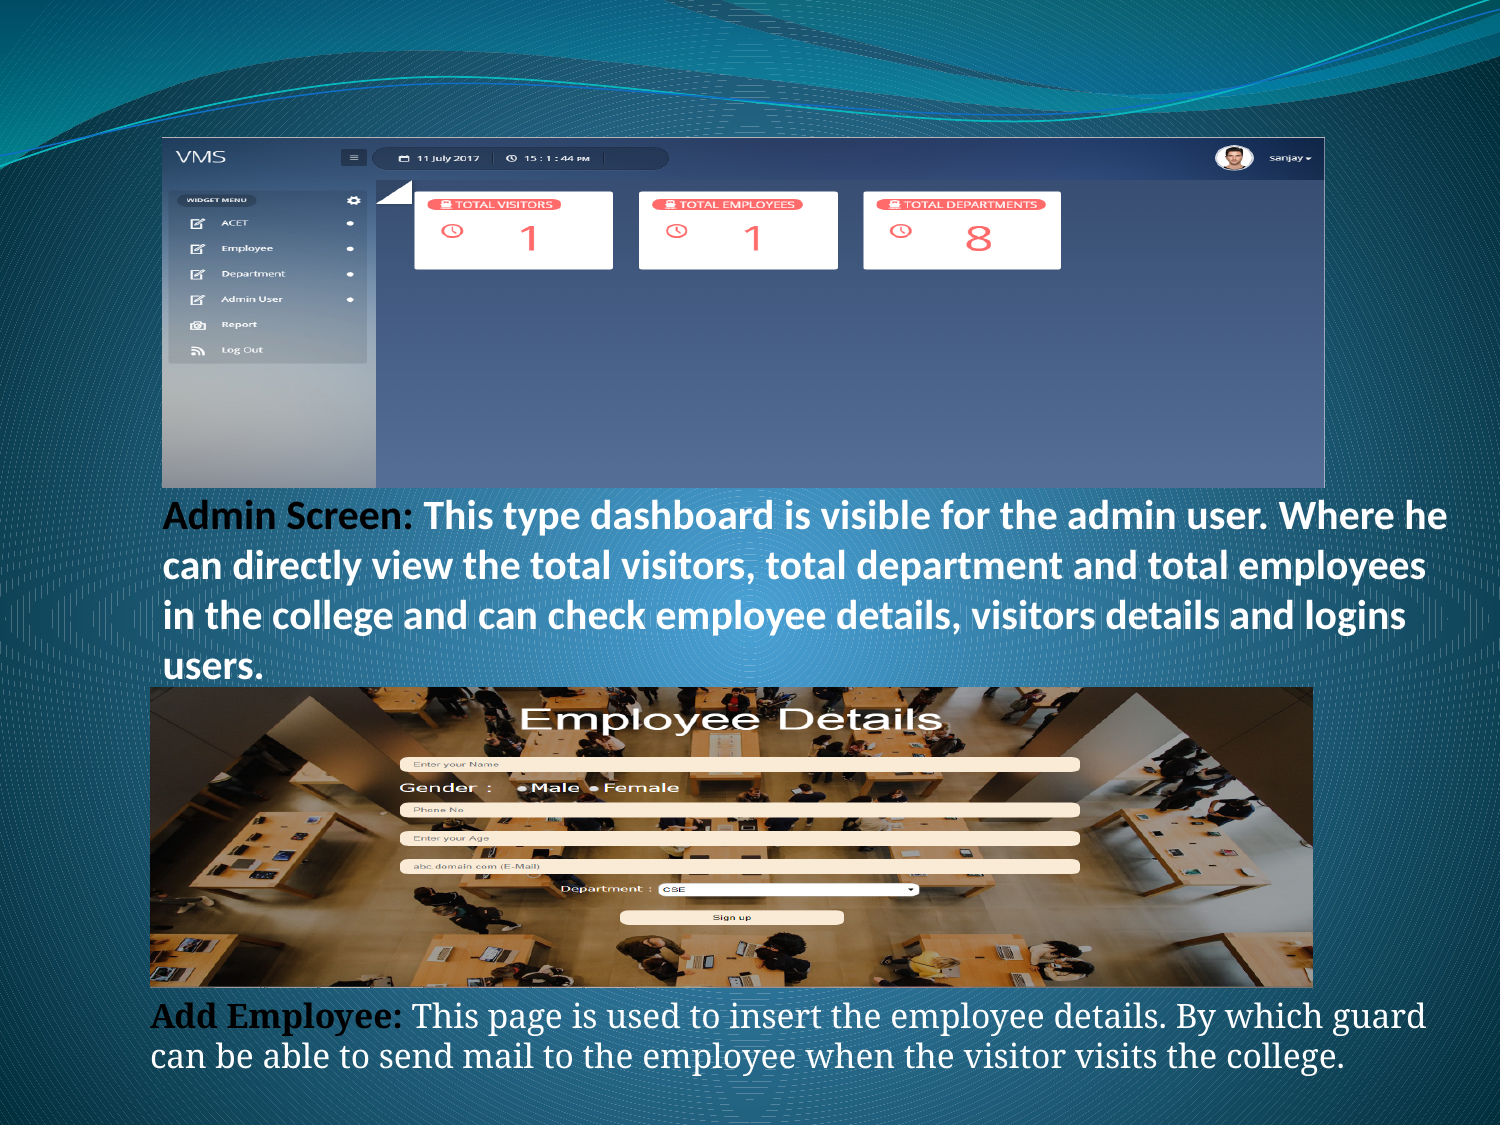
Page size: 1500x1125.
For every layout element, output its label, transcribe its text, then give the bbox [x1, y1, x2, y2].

title Admin Screen: This type dashboard is visible for the admin user. Where he can directly view the total visitors, total department and total employees in the college and can check employee details, visitors details and logins users. [162, 487, 1463, 688]
picture [149, 687, 1313, 988]
subtitle Add Employee: This page is used to insert the employee details. By which guard can be able to send mail to the employee when the visitor visits the college. [150, 987, 1450, 1125]
picture [162, 137, 1326, 488]
